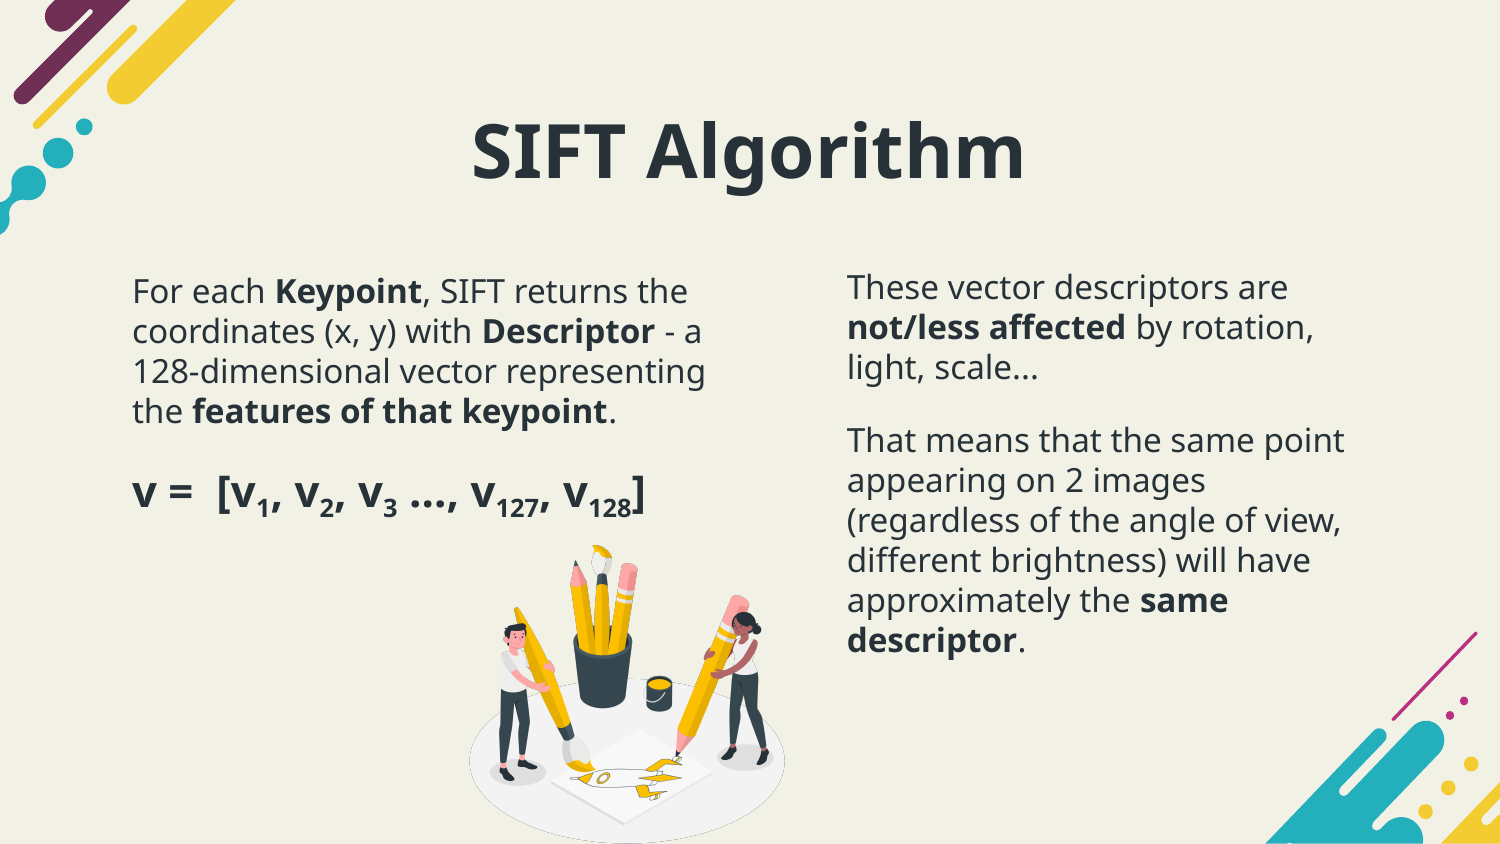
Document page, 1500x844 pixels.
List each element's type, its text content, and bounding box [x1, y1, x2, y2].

picture [452, 515, 802, 844]
text_box These vector descriptors are not/less affected by rotation, light, scale... That means that the same point appearing on 2 images (regardless of the angle of view, different brightness) will have approximately the same descriptor. [831, 251, 1383, 697]
subtitle For each Keypoint, SIFT returns the coordinates (x, y) with Descriptor - a 128-dimensional vector representing the features of that keypoint. v = [v1, v2, v3 …, v127, v128] [116, 255, 725, 678]
title SIFT Algorithm [116, 88, 1383, 190]
